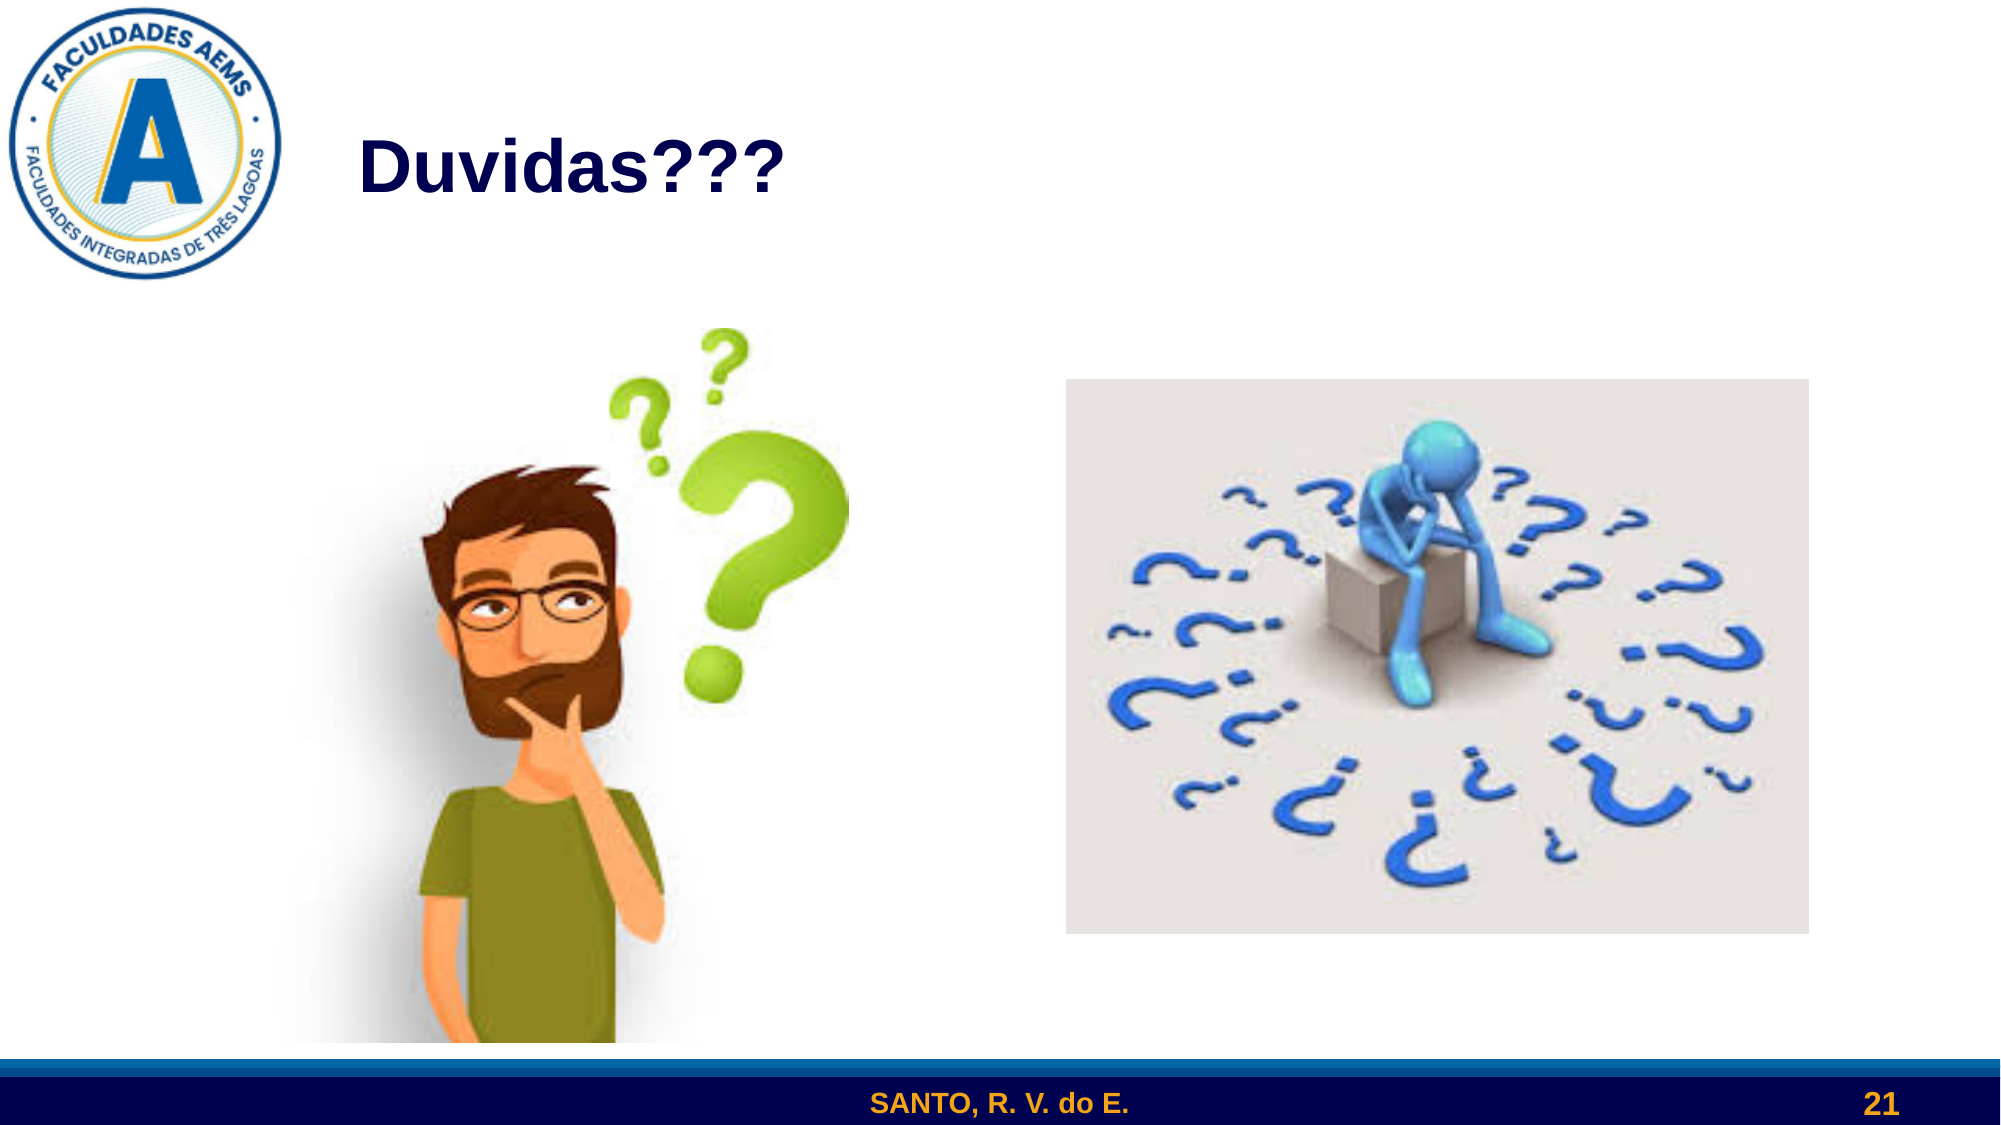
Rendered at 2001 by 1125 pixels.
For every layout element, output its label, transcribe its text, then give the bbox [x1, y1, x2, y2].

slide_number 21 [1822, 1083, 1941, 1120]
title Duvidas??? [343, 59, 1863, 278]
picture [1065, 378, 1810, 934]
picture [266, 328, 850, 1043]
picture [6, 6, 284, 283]
footer SANTO, R. V. do E. [662, 1084, 1338, 1120]
